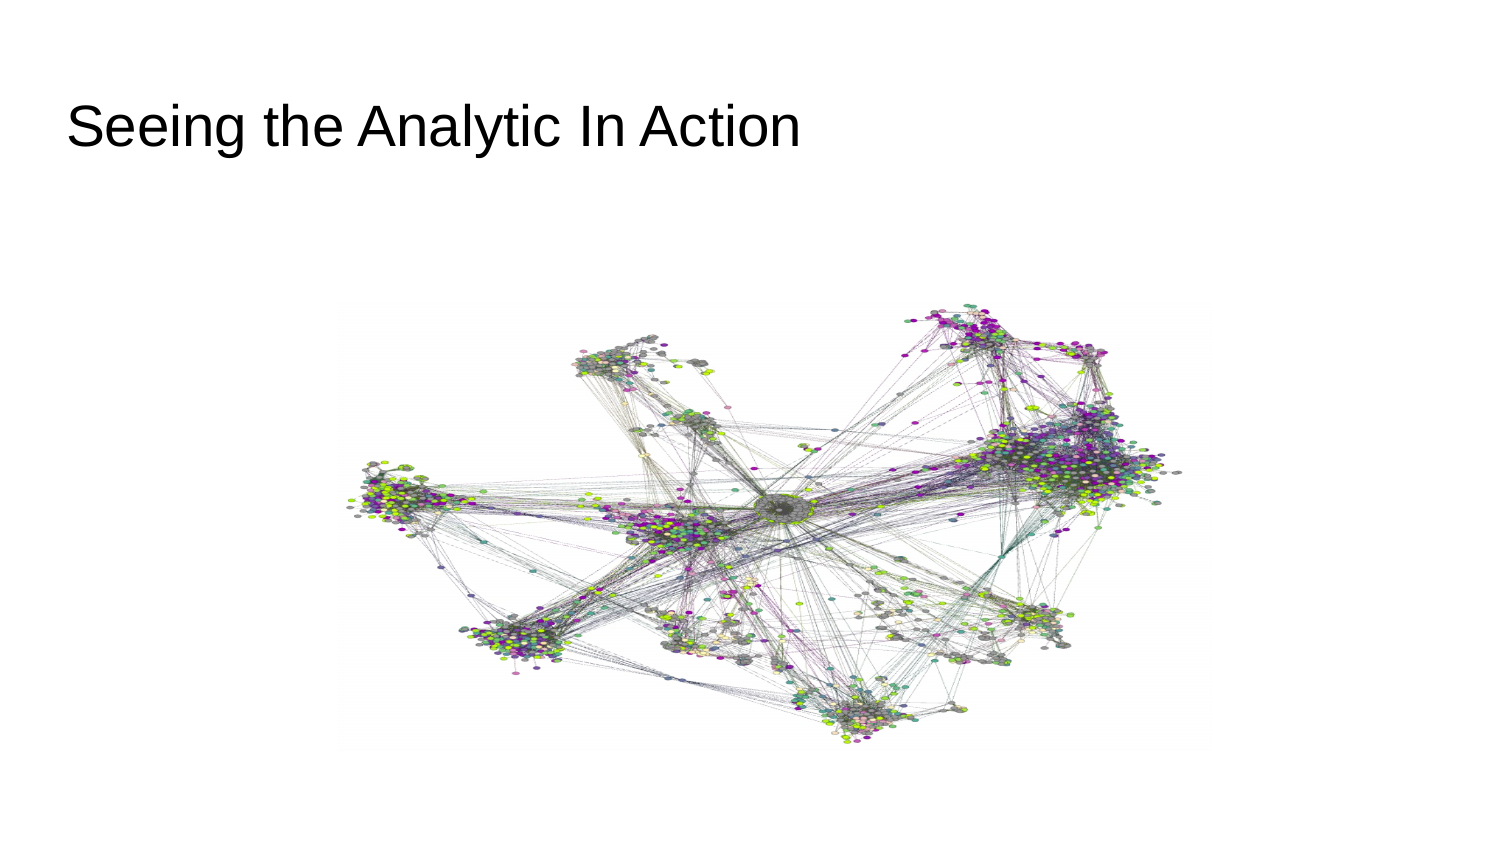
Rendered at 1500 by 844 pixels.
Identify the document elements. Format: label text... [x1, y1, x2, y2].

title Seeing the Analytic In Action [51, 72, 1449, 167]
picture [337, 302, 1212, 752]
